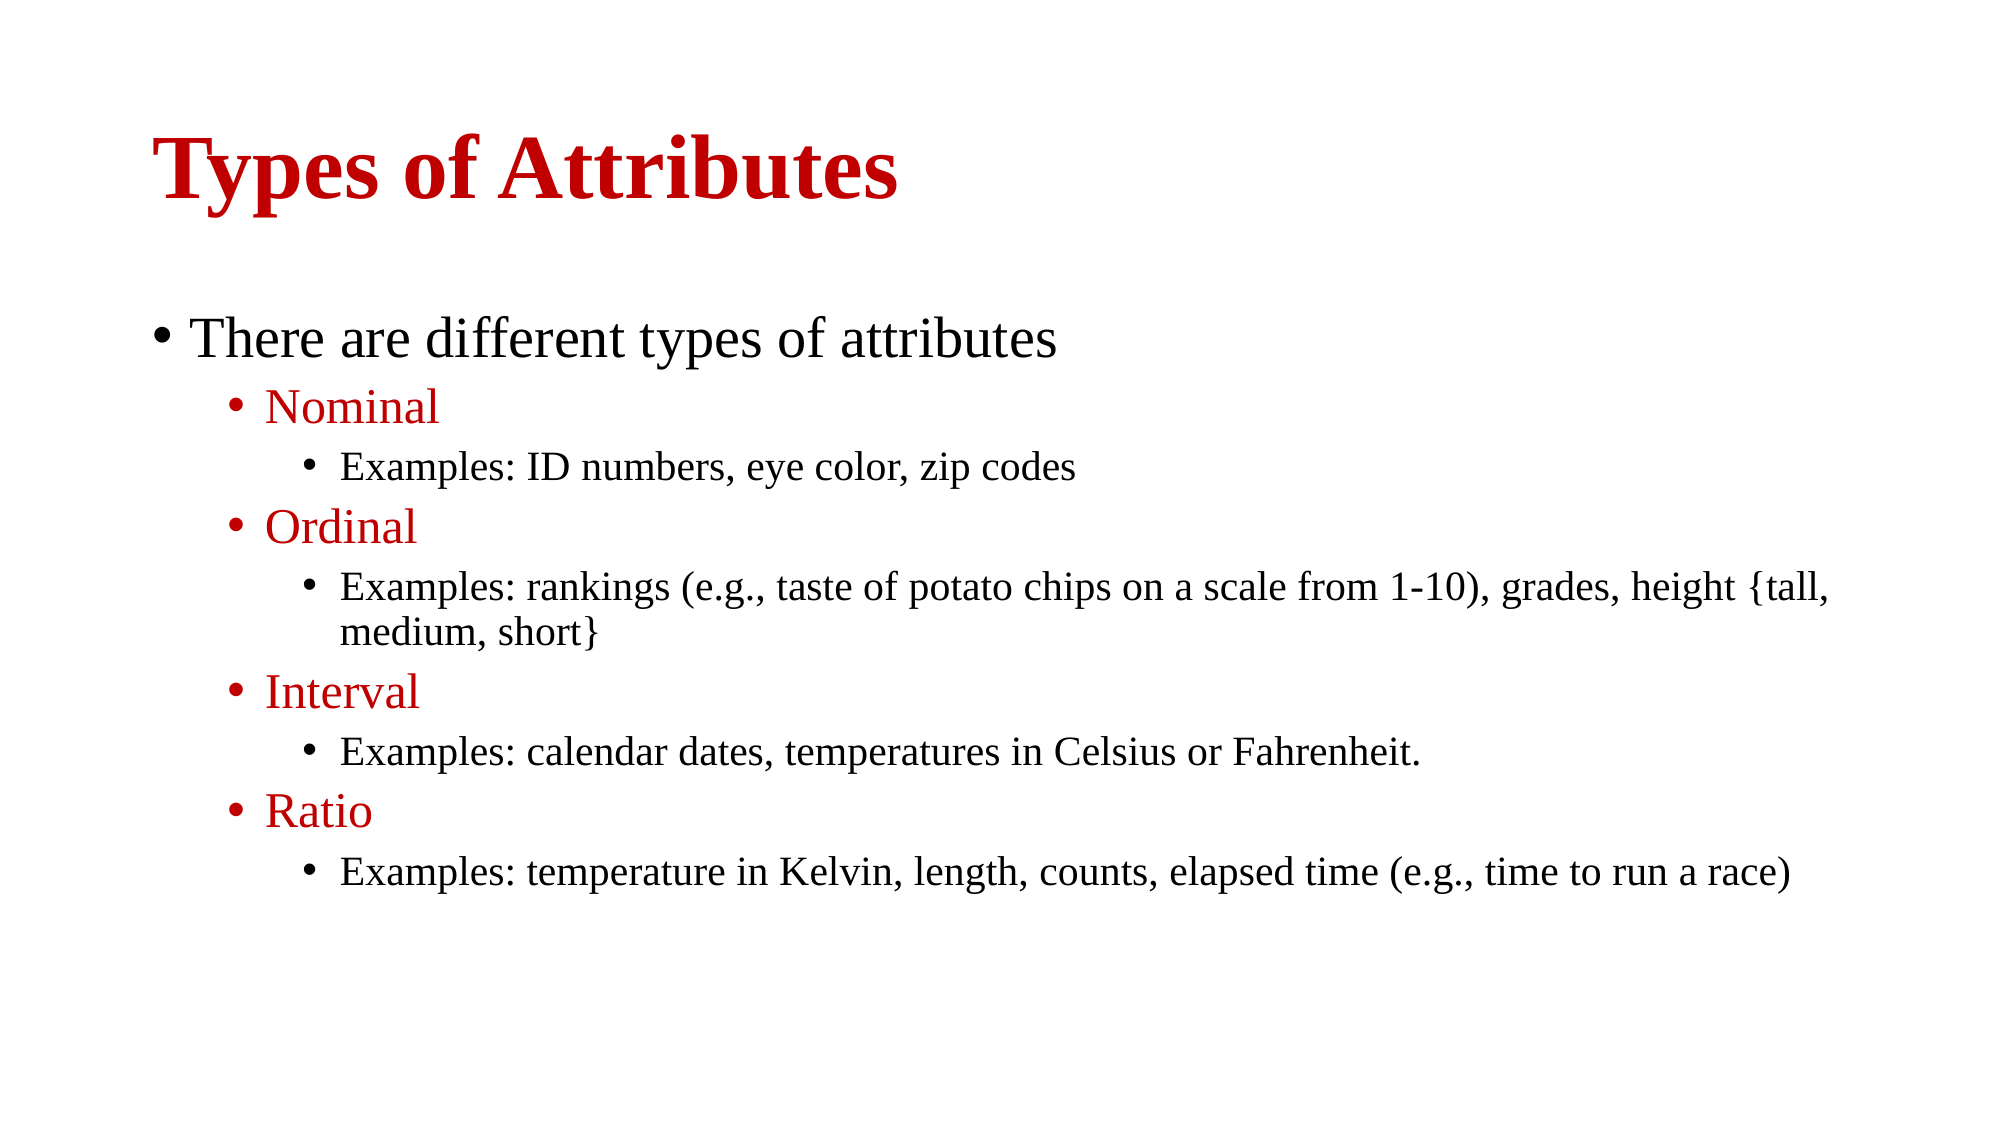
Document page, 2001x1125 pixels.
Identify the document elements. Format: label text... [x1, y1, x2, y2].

list There are different types of attributes Nominal Examples: ID numbers, eye color, zip codes Ordinal Examples: rankings (e.g., taste of potato chips on a scale from 1-10), grades, height {tall, medium, short} Interval Examples: calendar dates, temperatures in Celsius or Fahrenheit. Ratio Examples: temperature in Kelvin, length, counts, elapsed time (e.g., time to run a race) [137, 299, 1863, 1014]
title Types of Attributes [137, 59, 1863, 278]
